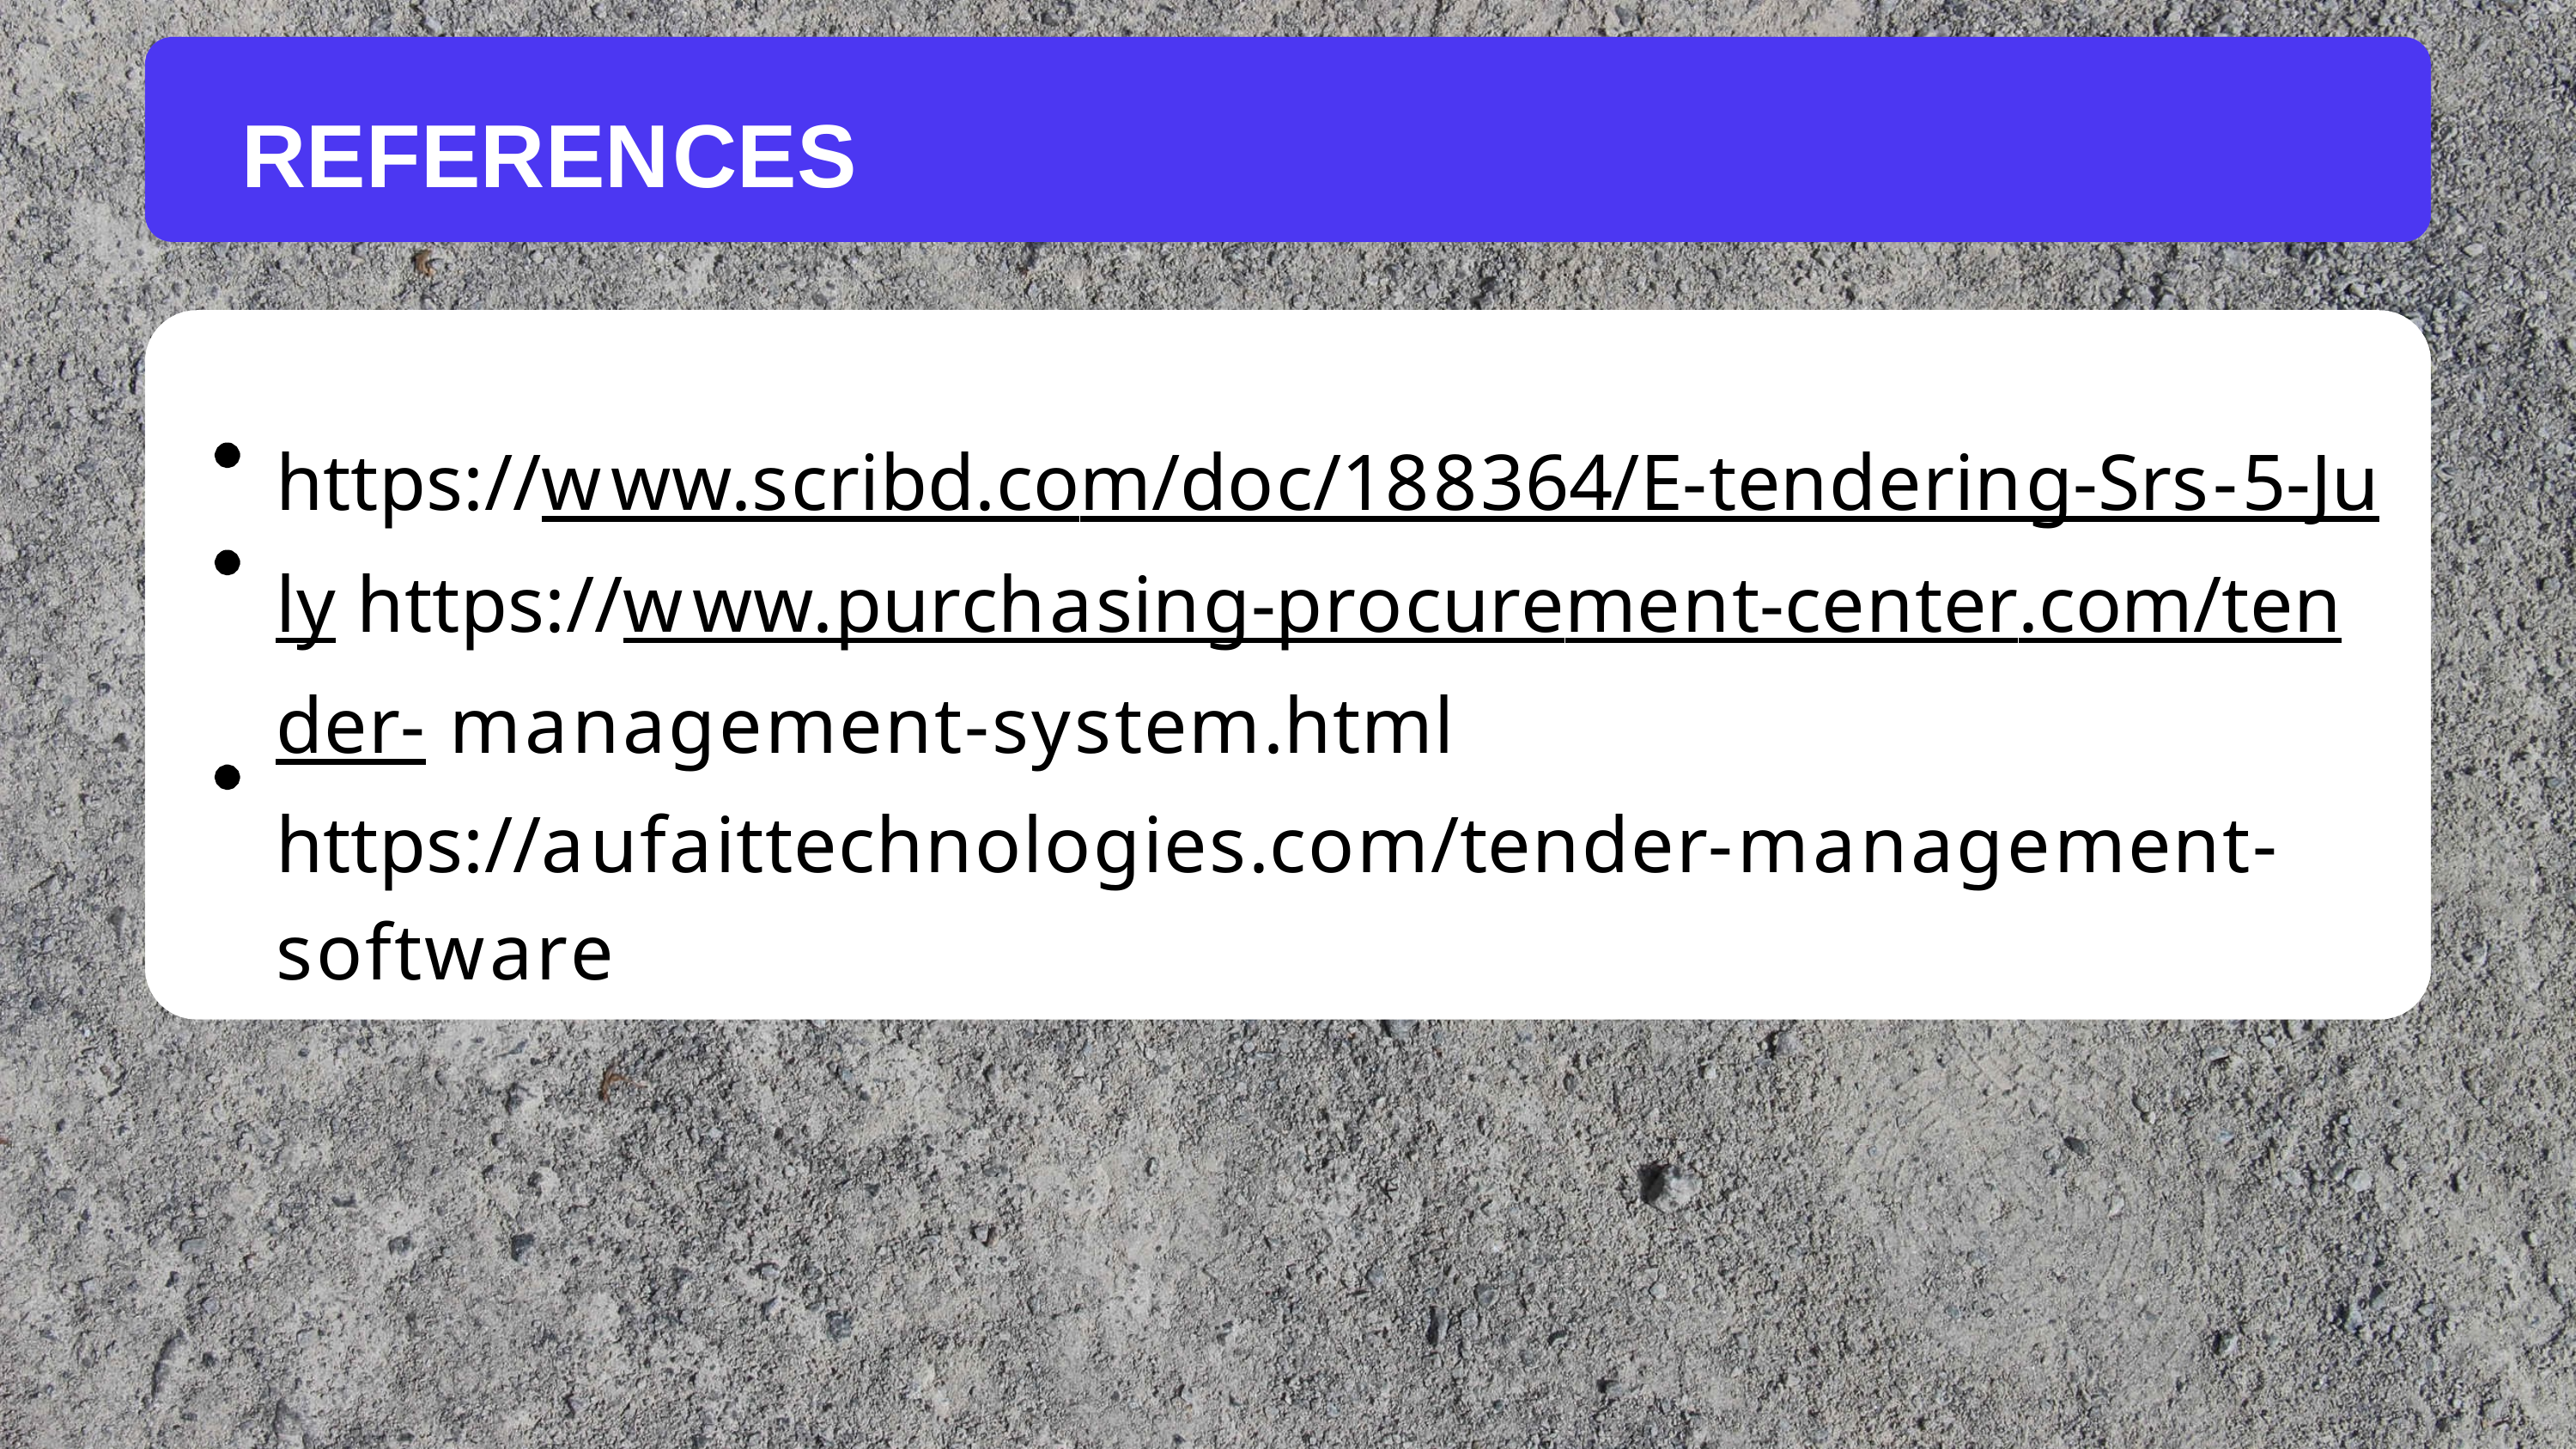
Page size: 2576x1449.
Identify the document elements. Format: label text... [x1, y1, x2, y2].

text_box https://www.scribd.com/doc/188364/E-tendering-Srs-5-July https://www.purchasing-procurement-center.com/tender- management-system.html https://aufaittechnologies.com/tender-management- software [273, 416, 2399, 996]
text_box [214, 764, 240, 791]
text_box [214, 442, 240, 469]
title REFERENCES [240, 80, 2336, 341]
text_box [144, 310, 2432, 1020]
picture [0, 0, 2576, 1449]
text_box [214, 549, 240, 576]
text_box [144, 36, 2432, 242]
